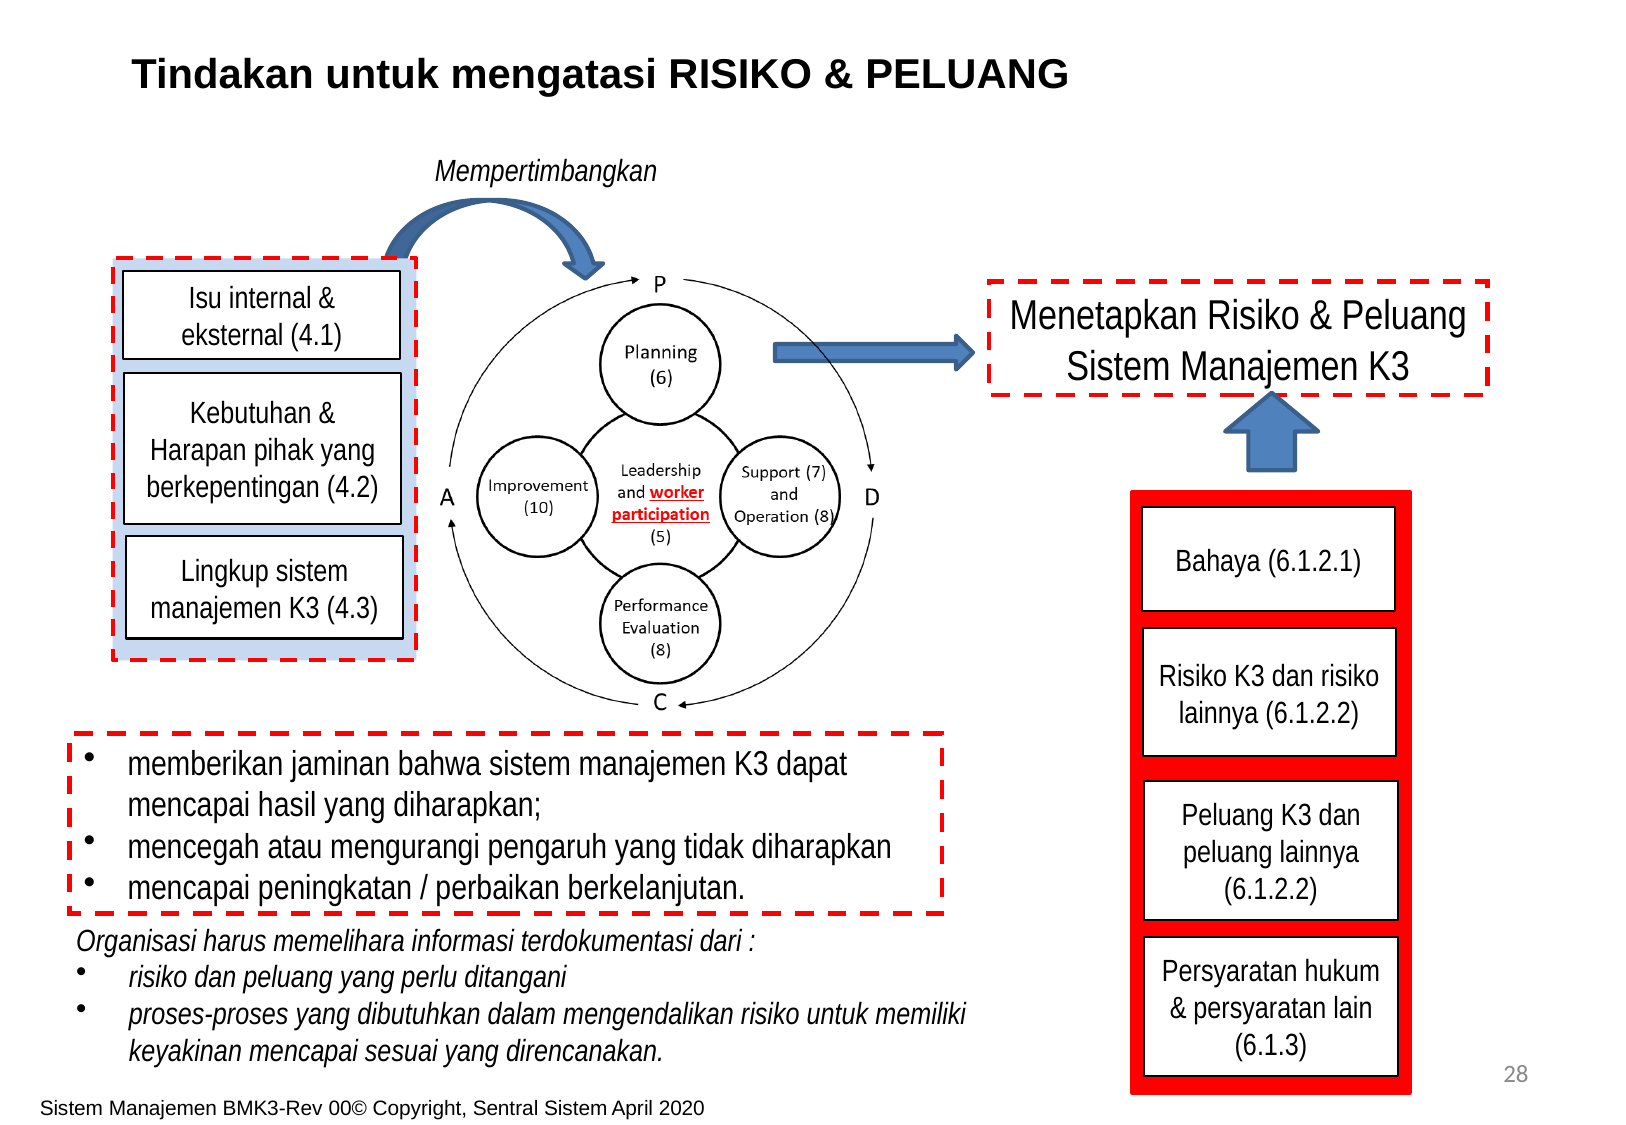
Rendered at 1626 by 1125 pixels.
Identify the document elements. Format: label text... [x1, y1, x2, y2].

text_box memberikan jaminan bahwa sistem manajemen K3 dapat mencapai hasil yang diharapkan; mencegah atau mengurangi pengaruh yang tidak diharapkan mencapai peningkatan / perbaikan berkelanjutan. [69, 733, 942, 913]
text_box Menetapkan Risiko & Peluang Sistem Manajemen K3 [989, 281, 1488, 396]
text_box Sistem Manajemen BMK3-Rev 00© Copyright, Sentral Sistem April 2020 [24, 1087, 813, 1125]
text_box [1131, 491, 1411, 1093]
picture [423, 258, 896, 733]
text_box Organisasi harus memelihara informasi terdokumentasi dari : risiko dan peluang yang perlu ditangani proses-proses yang dibutuhkan dalam mengendalikan risiko untuk memiliki keyakinan mencapai sesuai yang direncanakan. [62, 913, 980, 1075]
text_box Tindakan untuk mengatasi RISIKO & PELUANG [116, 39, 1085, 104]
text_box Mempertimbangkan [421, 144, 682, 195]
text_box [1223, 391, 1321, 473]
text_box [112, 258, 417, 661]
text_box [899, 333, 976, 372]
text_box [384, 197, 594, 257]
slide_number 28 [1164, 1042, 1544, 1103]
